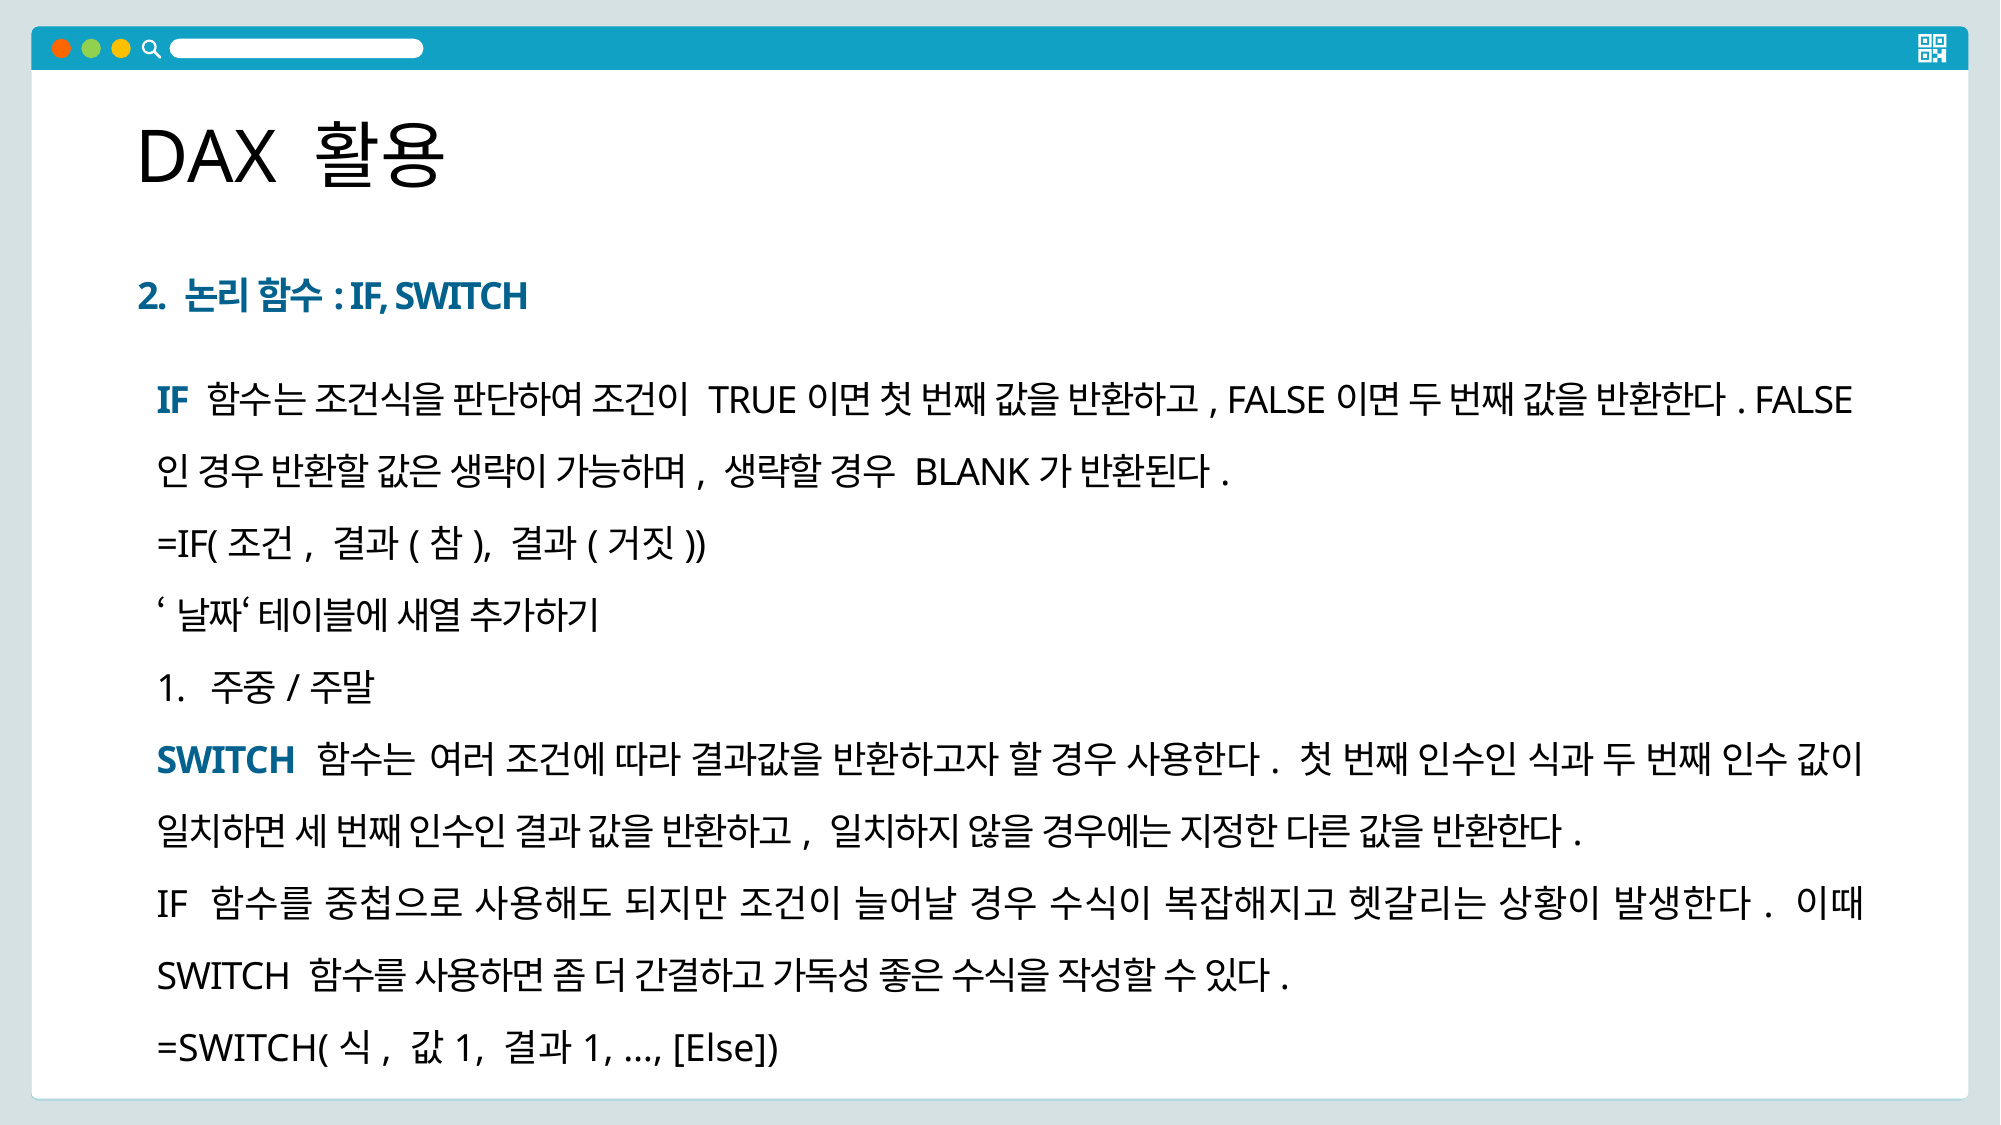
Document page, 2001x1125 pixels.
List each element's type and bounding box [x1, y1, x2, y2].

text_box [31, 26, 1969, 1099]
